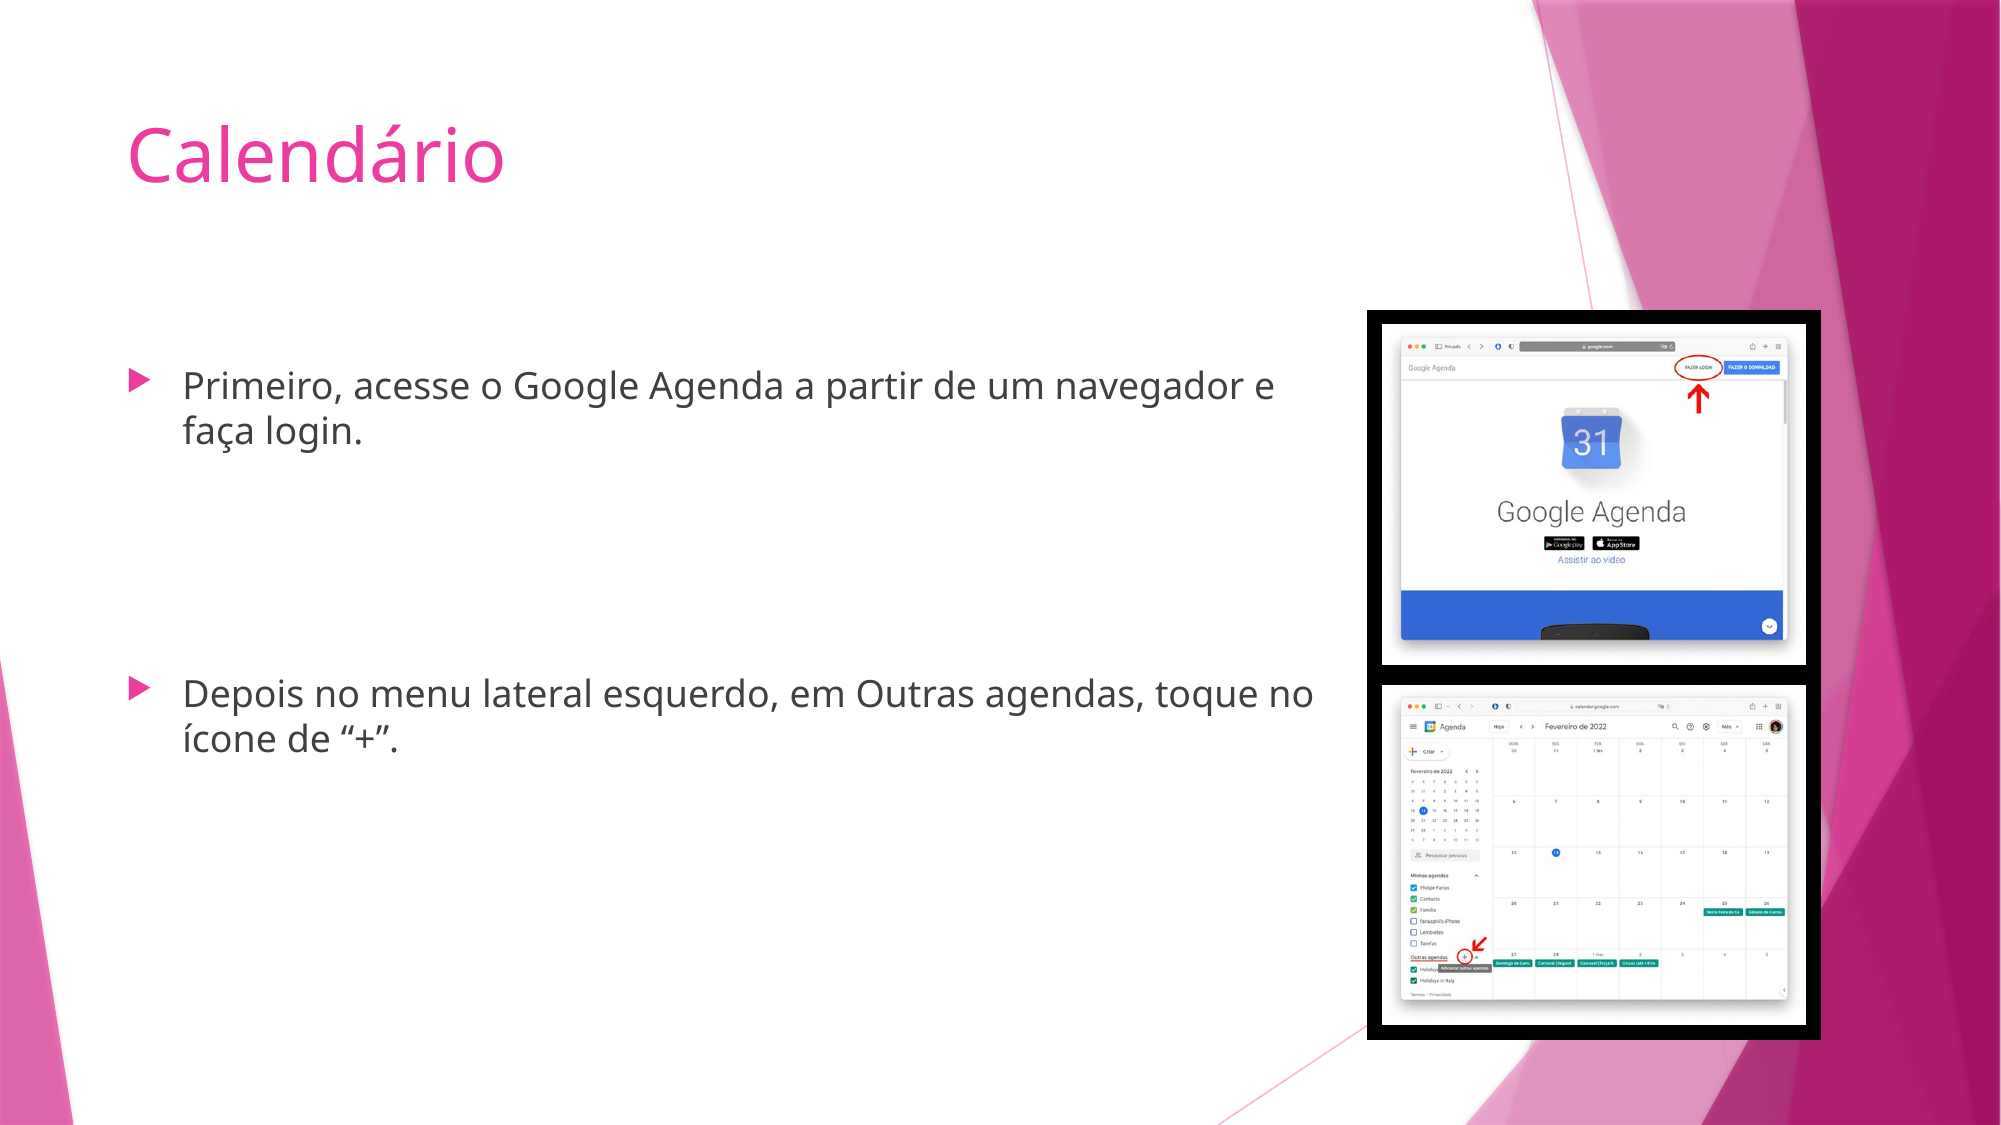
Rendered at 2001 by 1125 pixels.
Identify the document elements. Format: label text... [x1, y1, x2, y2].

title Calendário [111, 99, 1522, 317]
picture [1381, 323, 1807, 666]
list Primeiro, acesse o Google Agenda a partir de um navegador e faça login. Depois no menu lateral esquerdo, em Outras agendas, toque no ícone de “+”. [111, 354, 1355, 992]
picture [1381, 684, 1807, 1026]
